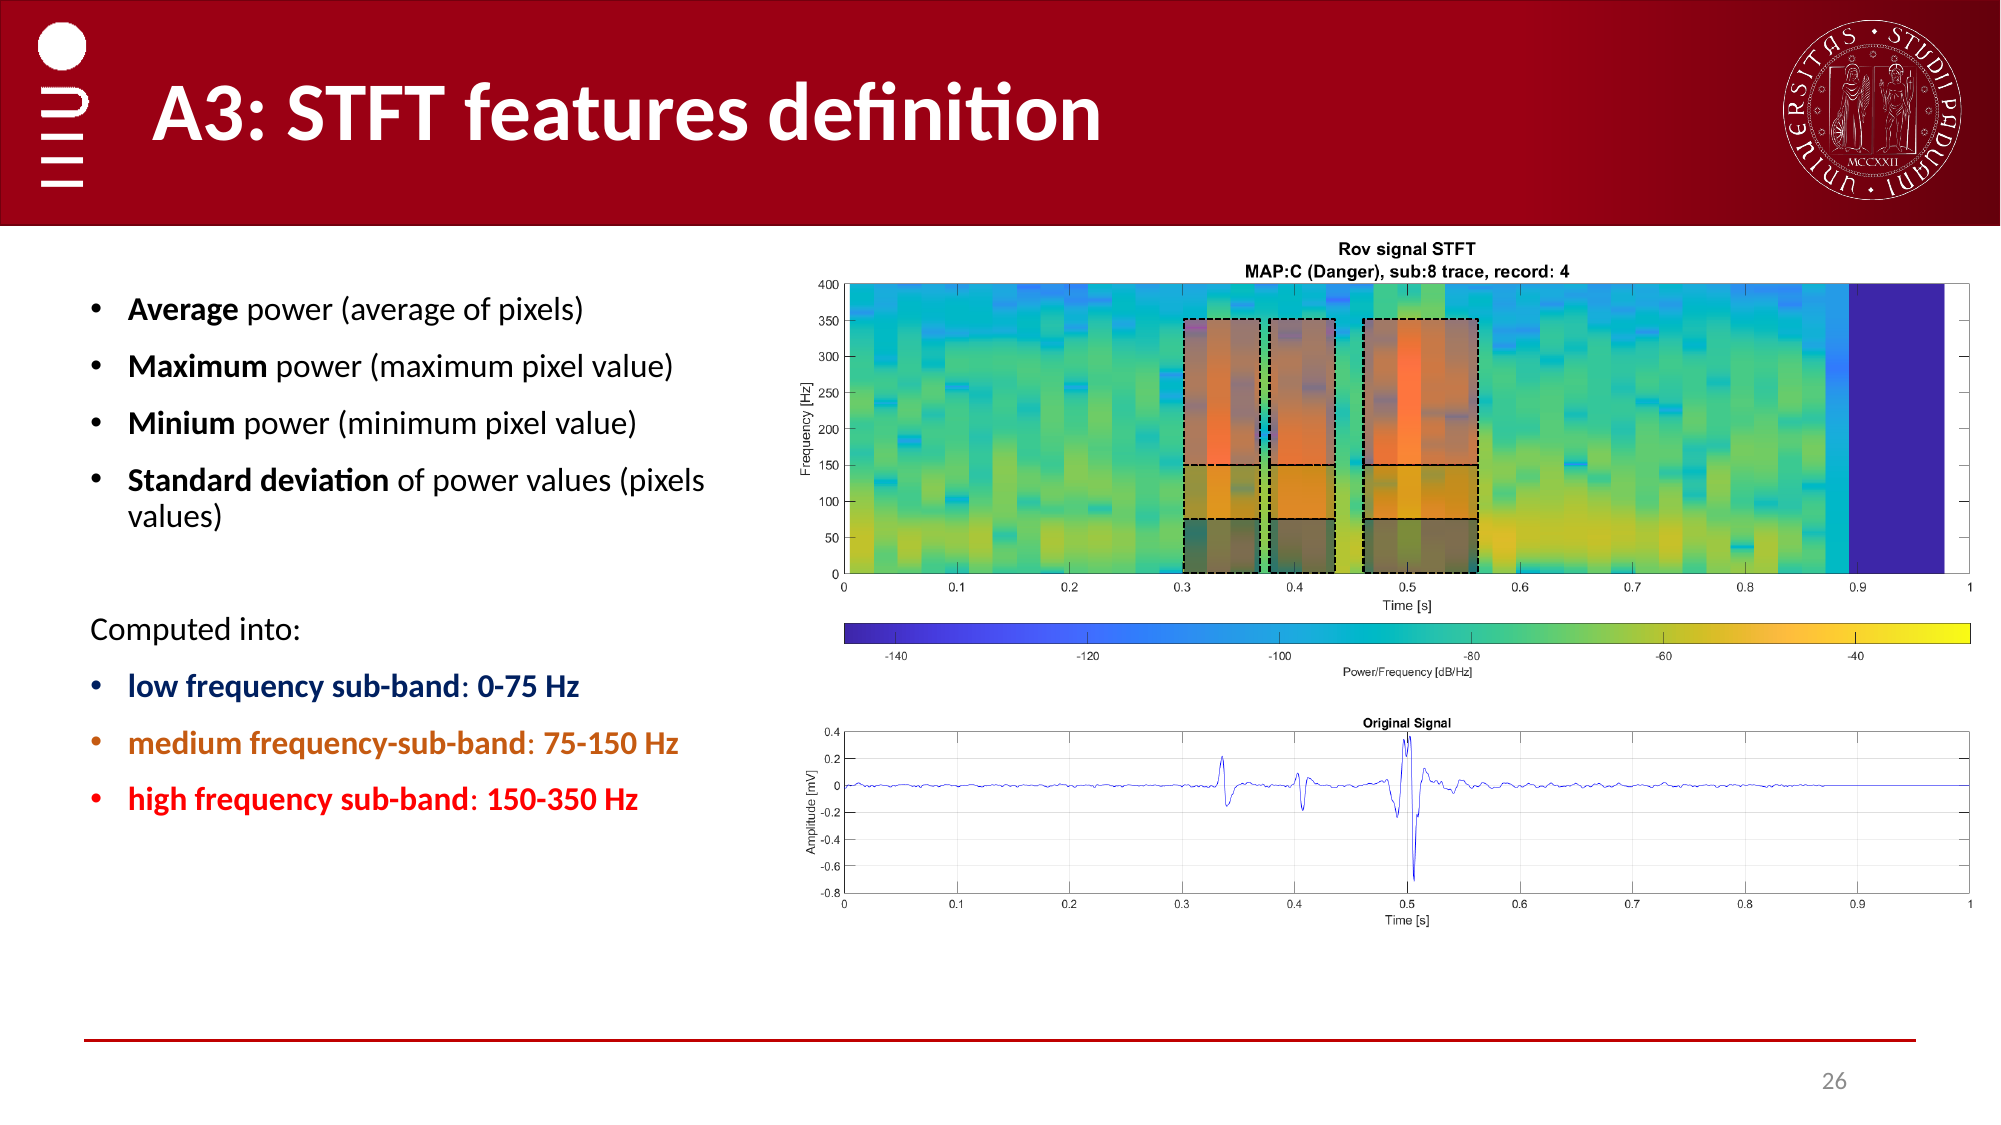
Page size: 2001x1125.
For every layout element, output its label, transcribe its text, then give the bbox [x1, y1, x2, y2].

picture [1783, 20, 1963, 200]
picture [781, 228, 1986, 934]
slide_number 26 [1412, 1049, 1863, 1110]
title A3: STFT features definition [137, 34, 1763, 194]
list Average power (average of pixels) Maximum power (maximum pixel value) Minium power (minimum pixel value) Standard deviation of power values (pixels values) Computed into: low frequency sub-band: 0-75 Hz medium frequency-sub-band: 75-150 Hz high frequency sub-band: 150-350 Hz [75, 284, 772, 914]
